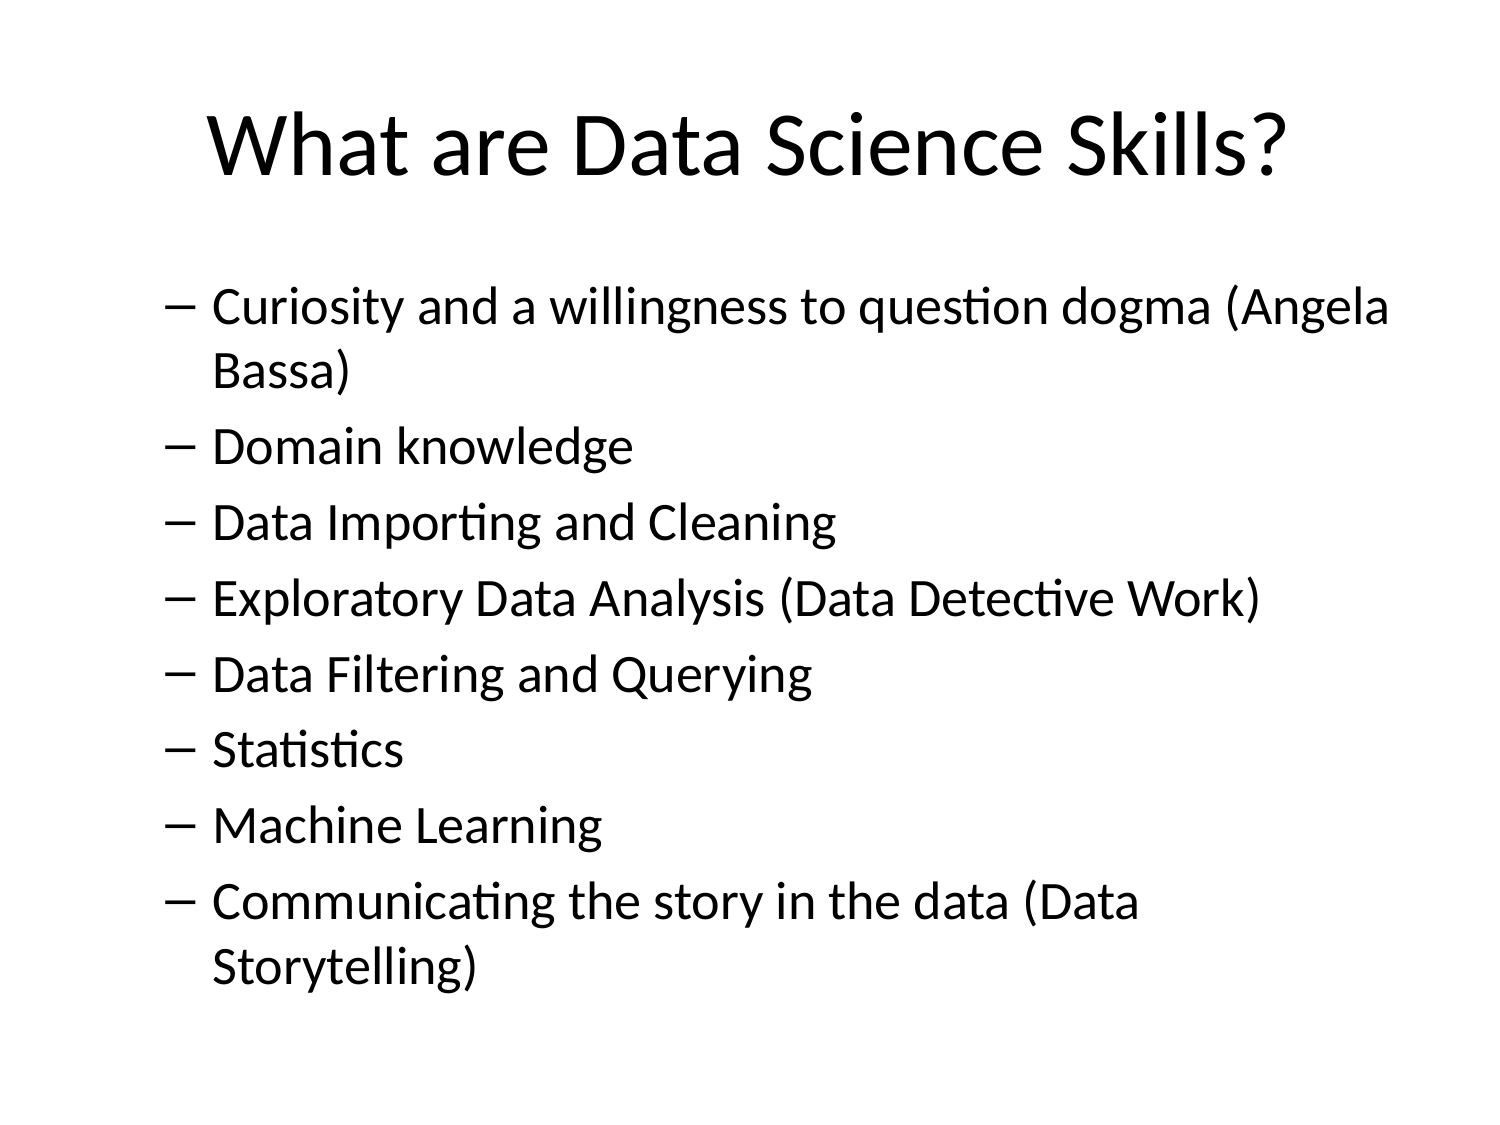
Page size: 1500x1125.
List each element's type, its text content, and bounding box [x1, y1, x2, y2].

title What are Data Science Skills? [75, 45, 1425, 233]
list Curiosity and a willingness to question dogma (Angela Bassa) Domain knowledge Data Importing and Cleaning Exploratory Data Analysis (Data Detective Work) Data Filtering and Querying Statistics Machine Learning Communicating the story in the data (Data Storytelling) [75, 262, 1425, 1005]
